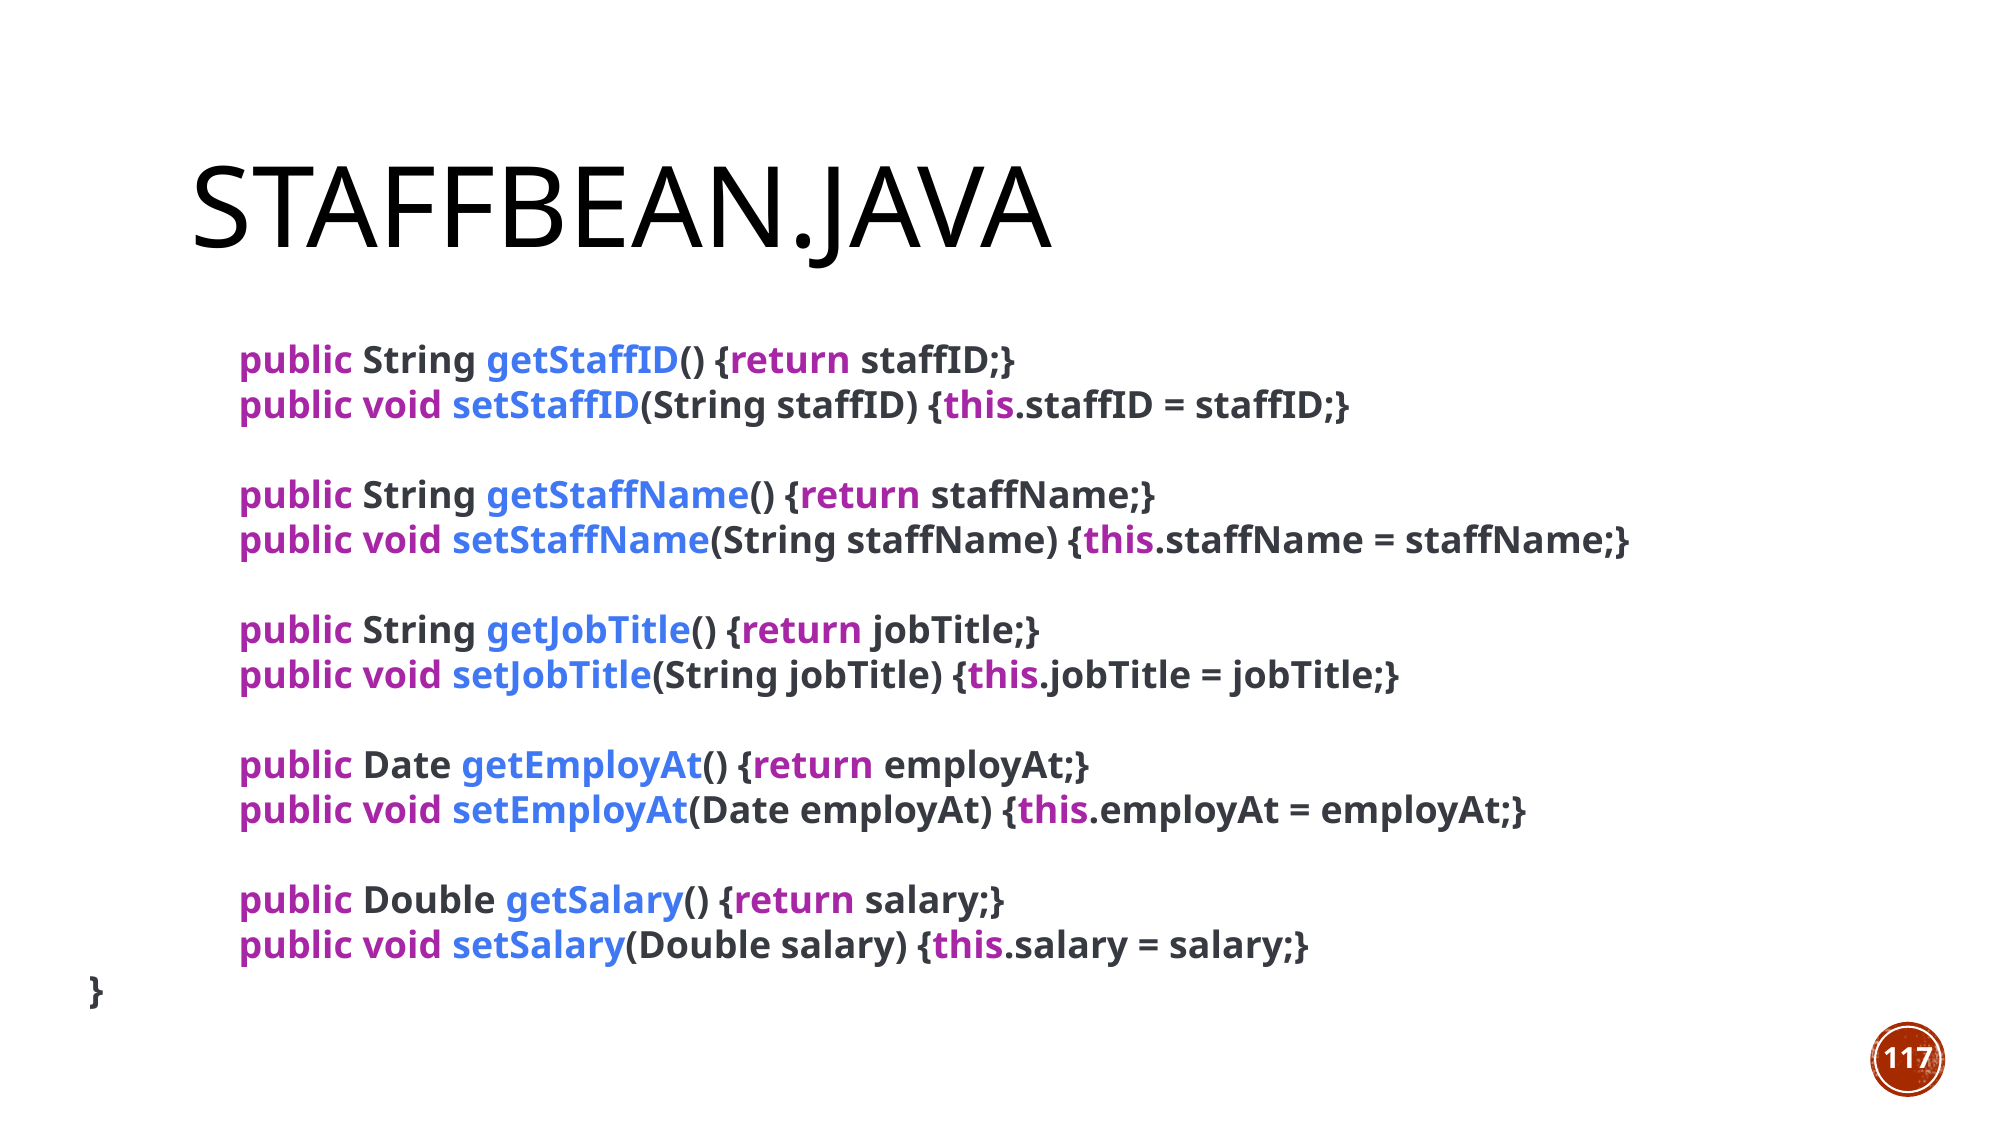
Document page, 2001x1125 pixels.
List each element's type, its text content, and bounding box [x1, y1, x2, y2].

slide_number 117 [1855, 1028, 1961, 1089]
text_box public String getStaffID() {return staffID;} public void setStaffID(String staffID) {this.staffID = staffID;} public String getStaffName() {return staffName;} public void setStaffName(String staffName) {this.staffName = staffName;} public String getJobTitle() {return jobTitle;} public void setJobTitle(String jobTitle) {this.jobTitle = jobTitle;} public Date getEmployAt() {return employAt;} public void setEmployAt(Date employAt) {this.employAt = employAt;} public Double getSalary() {return salary;} public void setSalary(Double salary) {this.salary = salary;} } [73, 328, 1797, 1018]
title StaffBean.java [175, 79, 1826, 344]
